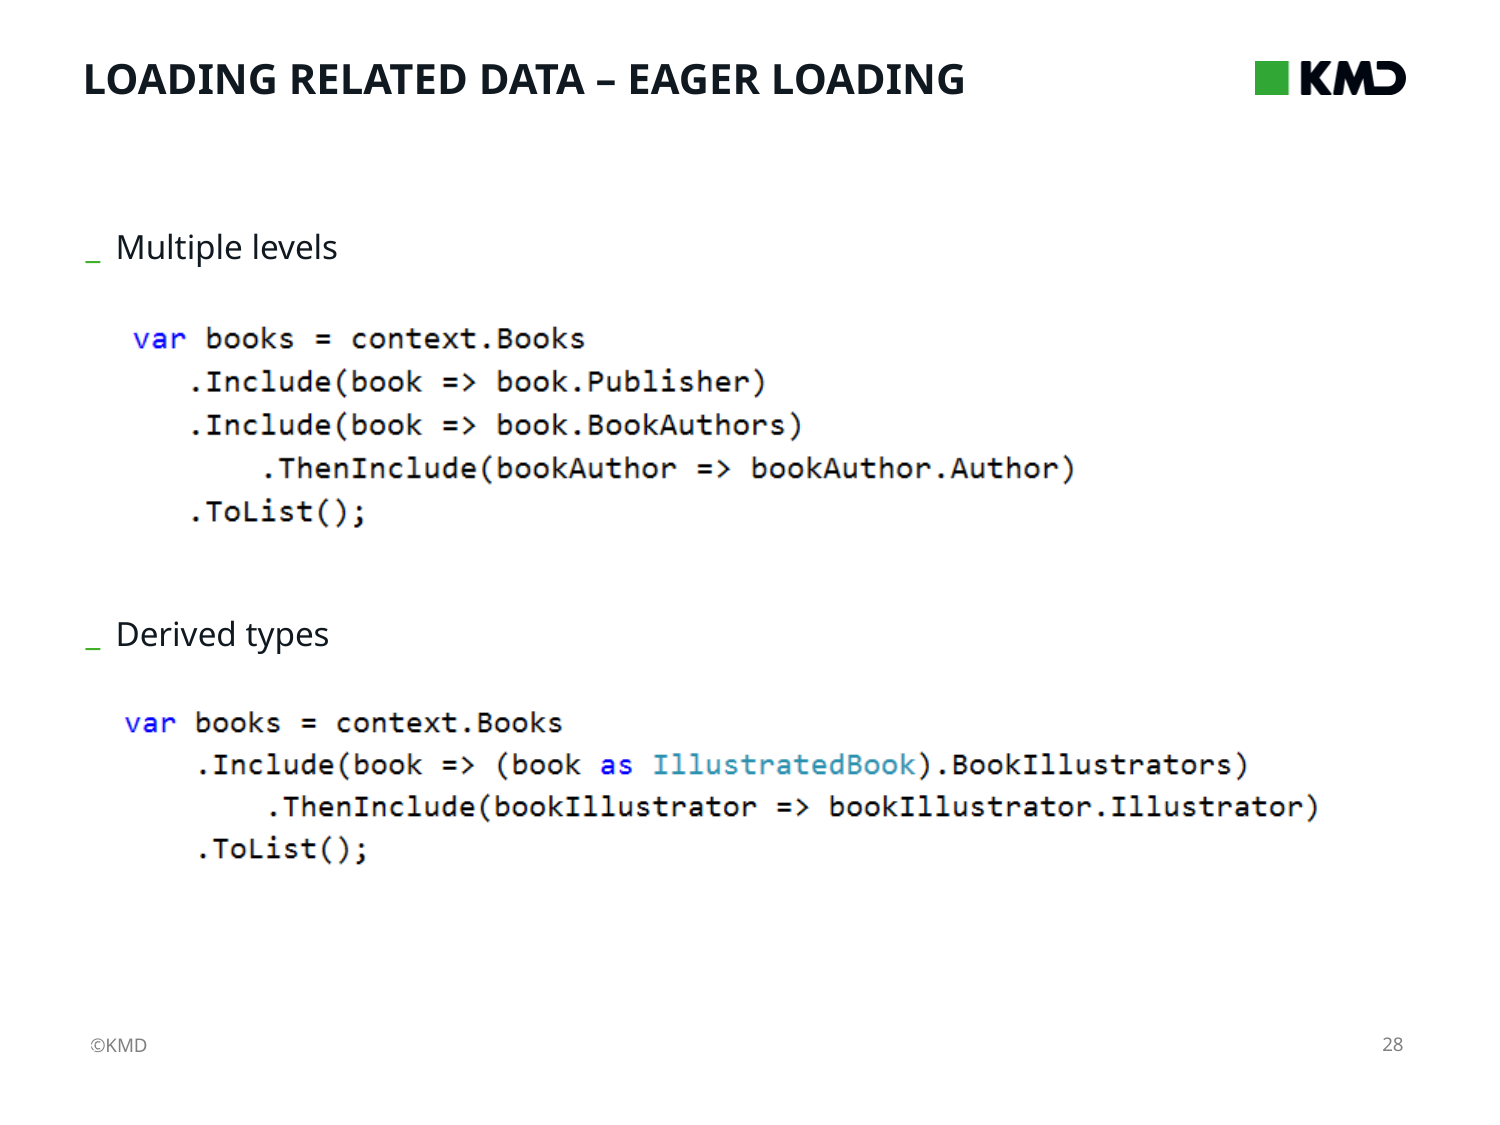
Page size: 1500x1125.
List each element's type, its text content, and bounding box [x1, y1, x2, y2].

slide_number 28 [1331, 1033, 1404, 1069]
title Loading Related data – EAGER loading [0, 0, 1222, 154]
picture [96, 686, 1332, 888]
list Multiple levels Derived types [85, 225, 1406, 941]
picture [1255, 61, 1406, 95]
picture [85, 293, 1102, 552]
